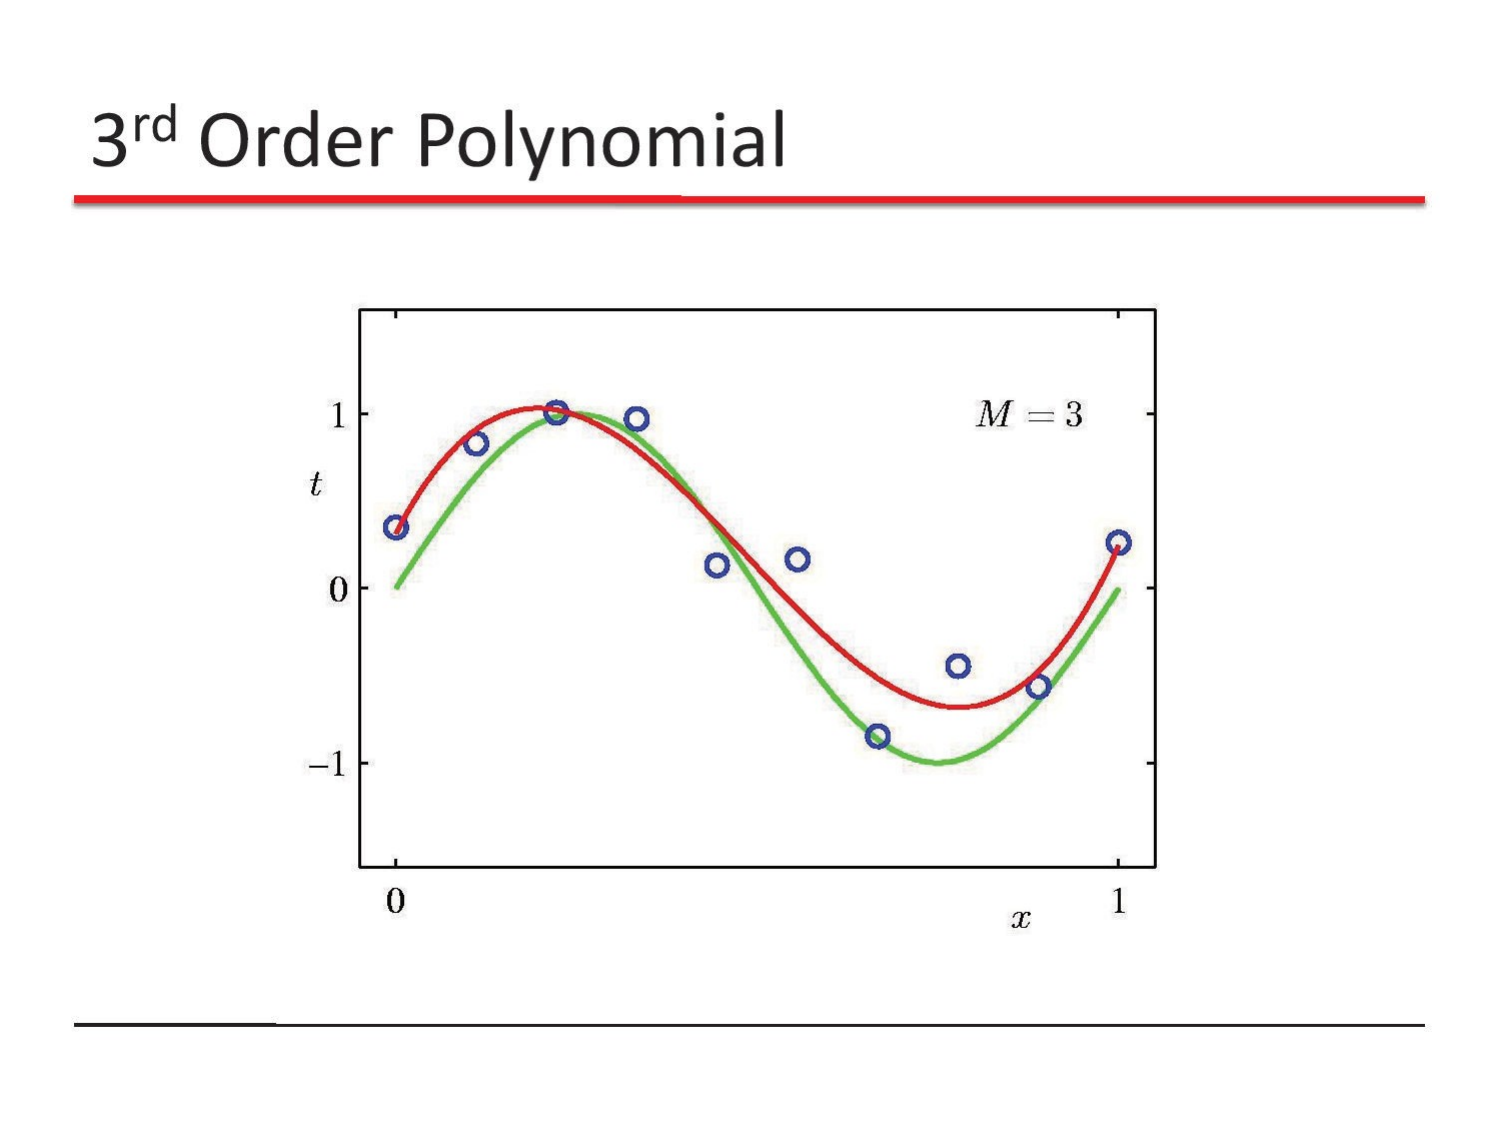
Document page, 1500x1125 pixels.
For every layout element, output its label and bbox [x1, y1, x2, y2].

text_box [0, 0, 1500, 1125]
